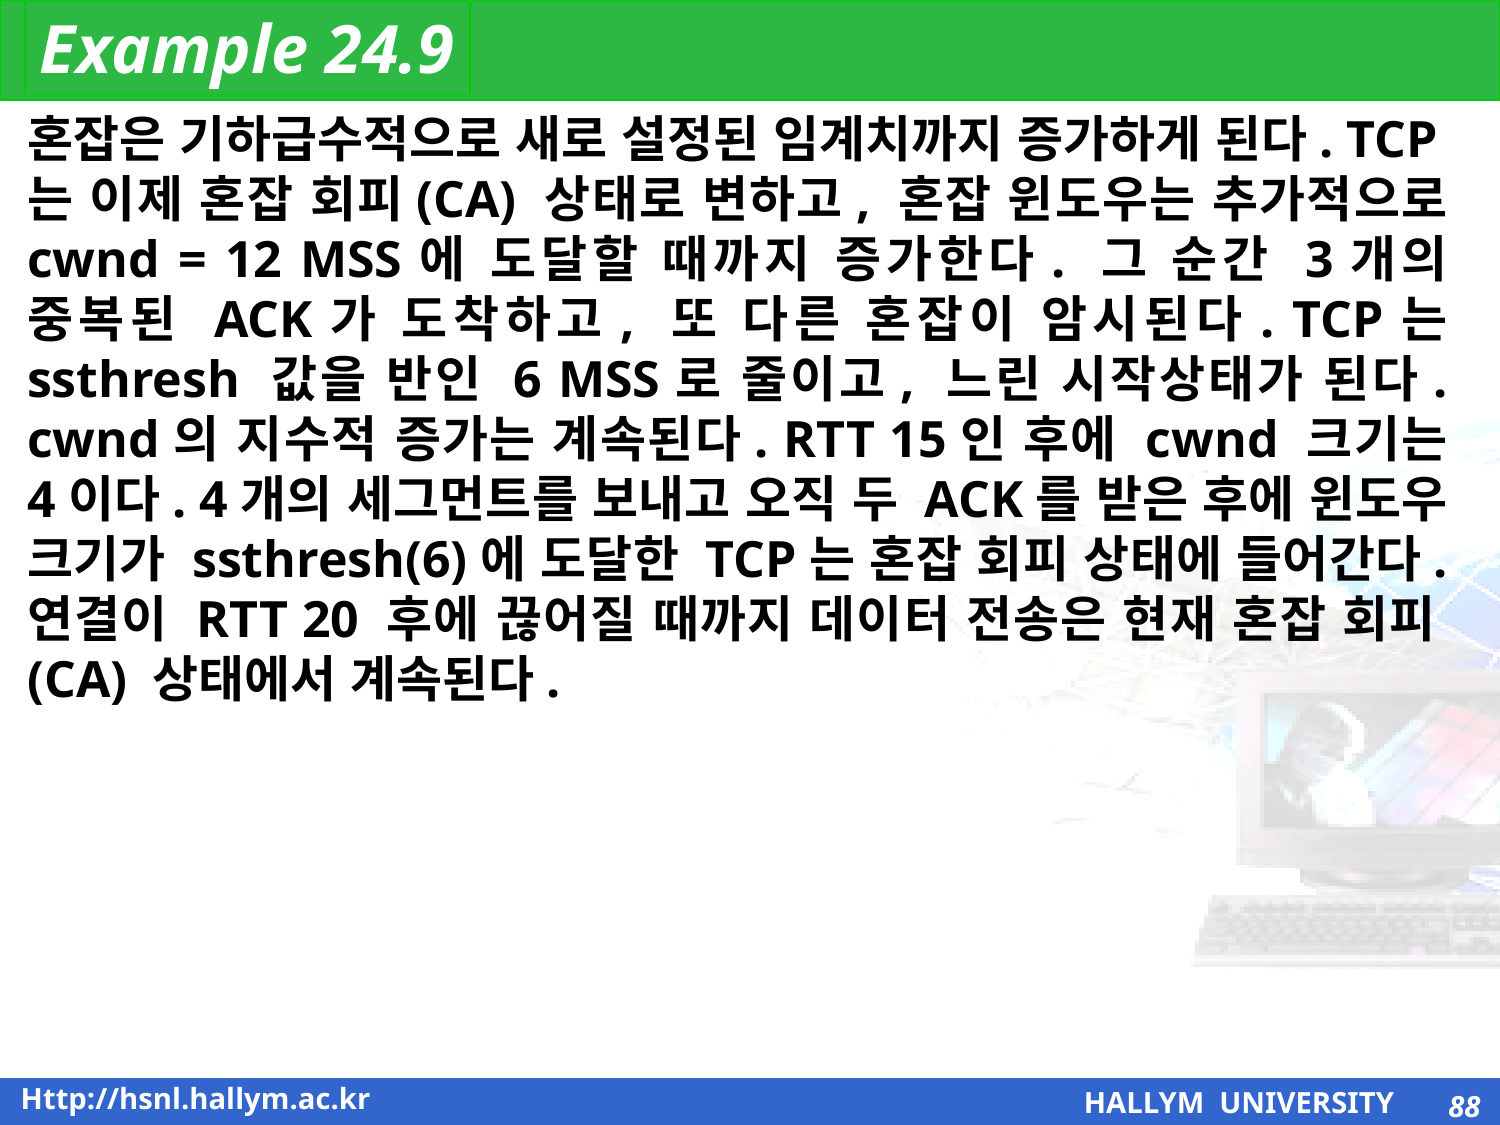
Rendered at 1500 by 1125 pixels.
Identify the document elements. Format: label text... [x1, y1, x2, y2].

text_box 혼잡은 기하급수적으로 새로 설정된 임계치까지 증가하게 된다. TCP는 이제 혼잡 회피(CA) 상태로 변하고, 혼잡 윈도우는 추가적으로 cwnd = 12 MSS에 도달할 때까지 증가한다. 그 순간 3개의 중복된 ACK가 도착하고, 또 다른 혼잡이 암시된다. TCP는 ssthresh 값을 반인 6 MSS로 줄이고, 느린 시작상태가 된다. cwnd의 지수적 증가는 계속된다. RTT 15인 후에 cwnd 크기는 4이다. 4개의 세그먼트를 보내고 오직 두 ACK를 받은 후에 윈도우 크기가 ssthresh(6)에 도달한 TCP는 혼잡 회피 상태에 들어간다. 연결이 RTT 20 후에 끊어질 때까지 데이터 전송은 현재 혼잡 회피(CA) 상태에서 계속된다. [12, 109, 1463, 715]
slide_number 88 [1182, 1080, 1496, 1125]
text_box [0, 0, 1500, 101]
